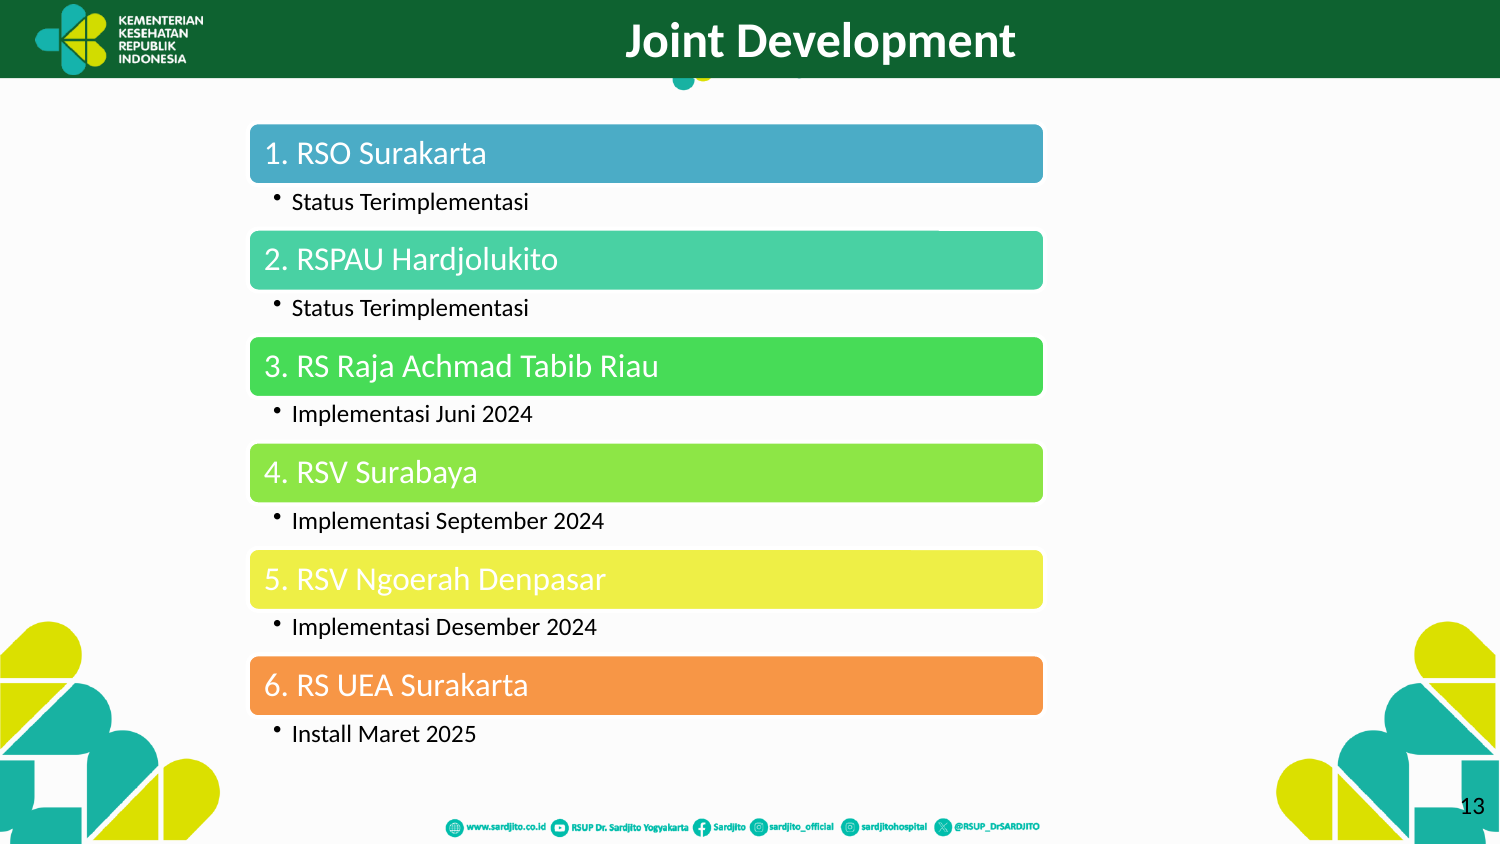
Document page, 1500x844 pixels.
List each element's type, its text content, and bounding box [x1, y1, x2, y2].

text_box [247, 107, 1046, 776]
text_box Joint Development [201, 2, 1479, 74]
text_box [0, 0, 1500, 80]
picture [35, 3, 203, 75]
picture [0, 80, 1500, 844]
slide_number 13 [1149, 782, 1500, 828]
